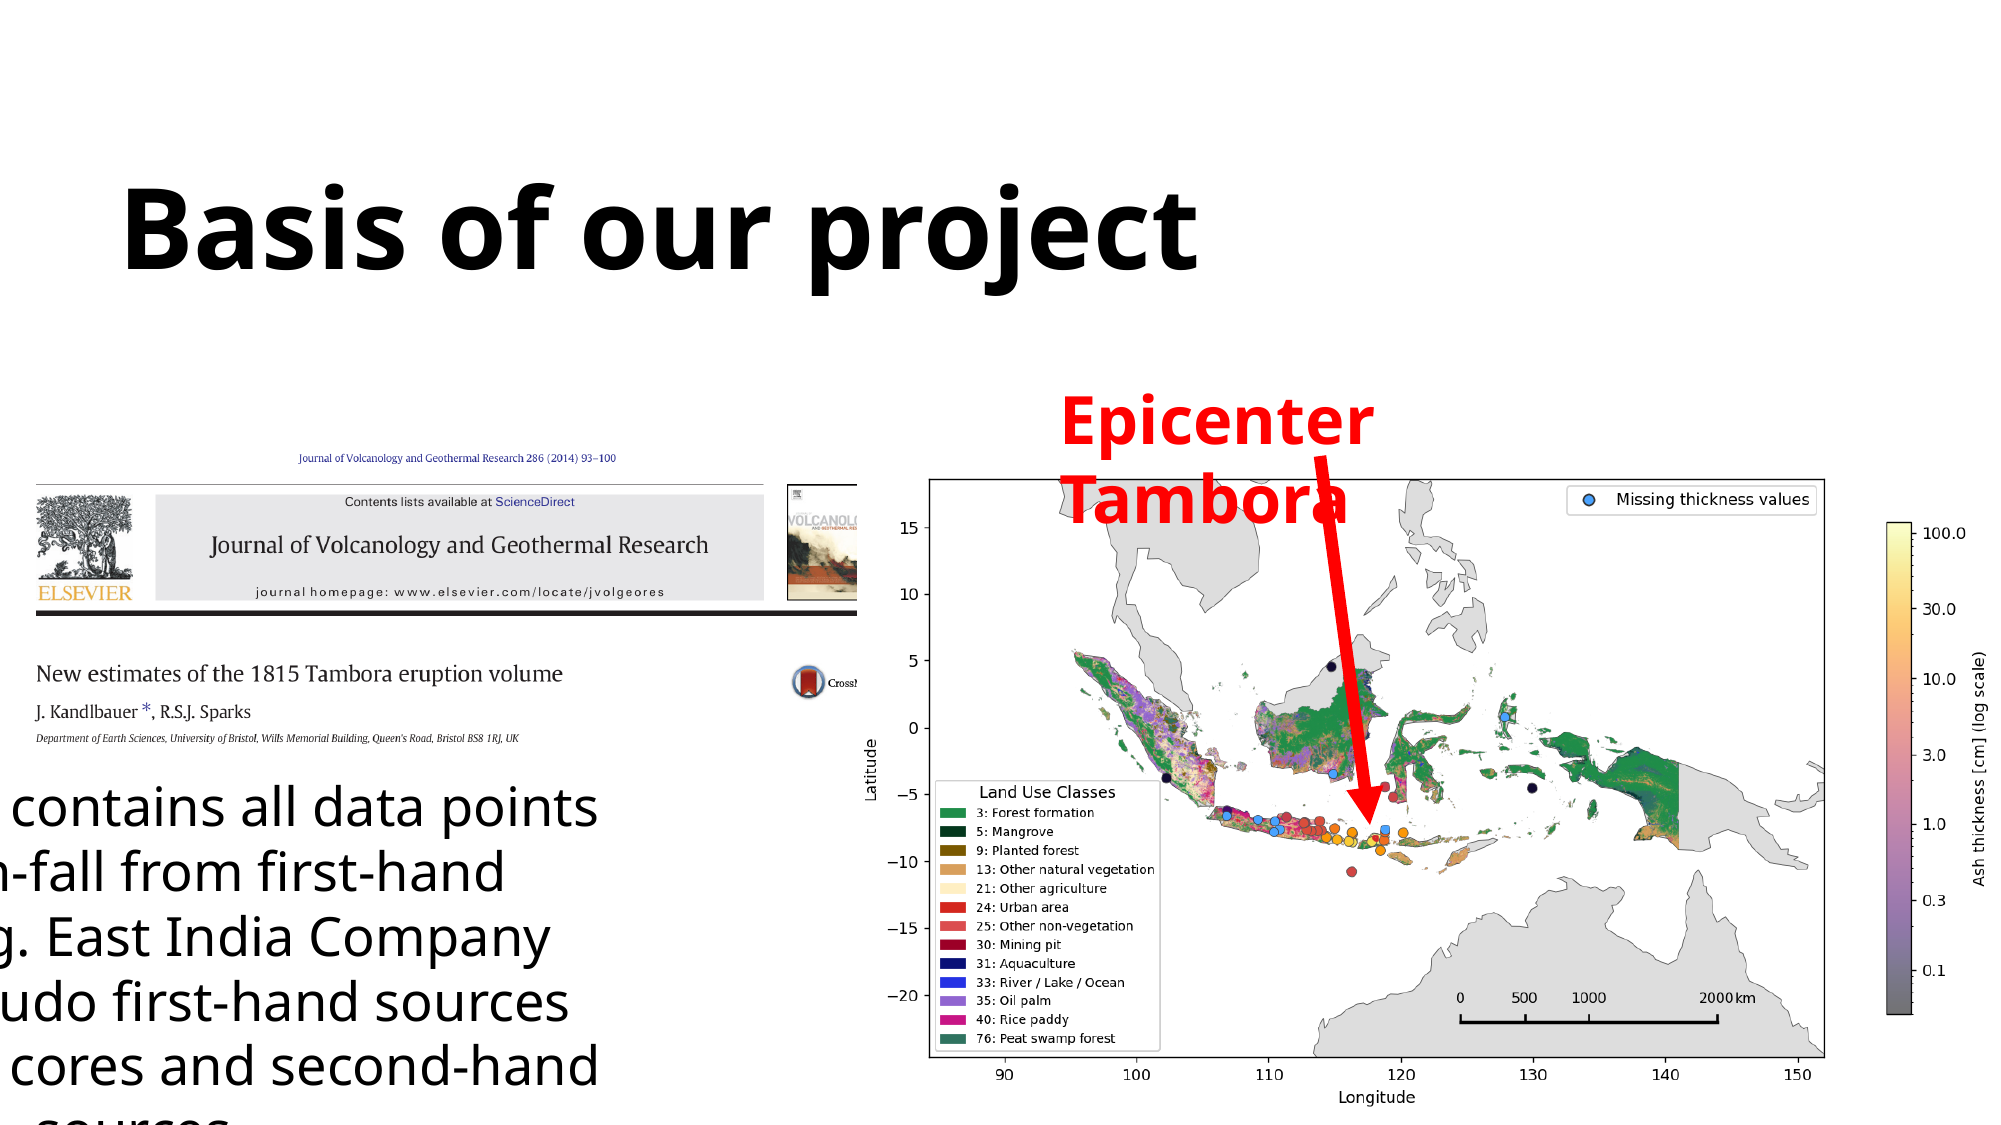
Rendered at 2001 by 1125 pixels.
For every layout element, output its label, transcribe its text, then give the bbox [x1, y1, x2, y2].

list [26, 445, 893, 754]
text_box  Publication contains all data points of the ash-fall from first-hand sources, e.g. East India Company reports, pseudo first-hand sources like deep sea cores and second-hand sources [0, 808, 627, 1125]
title Basis of our project [103, 75, 1232, 392]
text_box Epicenter Tambora [1044, 370, 1655, 465]
picture [857, 465, 2000, 1115]
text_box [1319, 455, 1371, 826]
